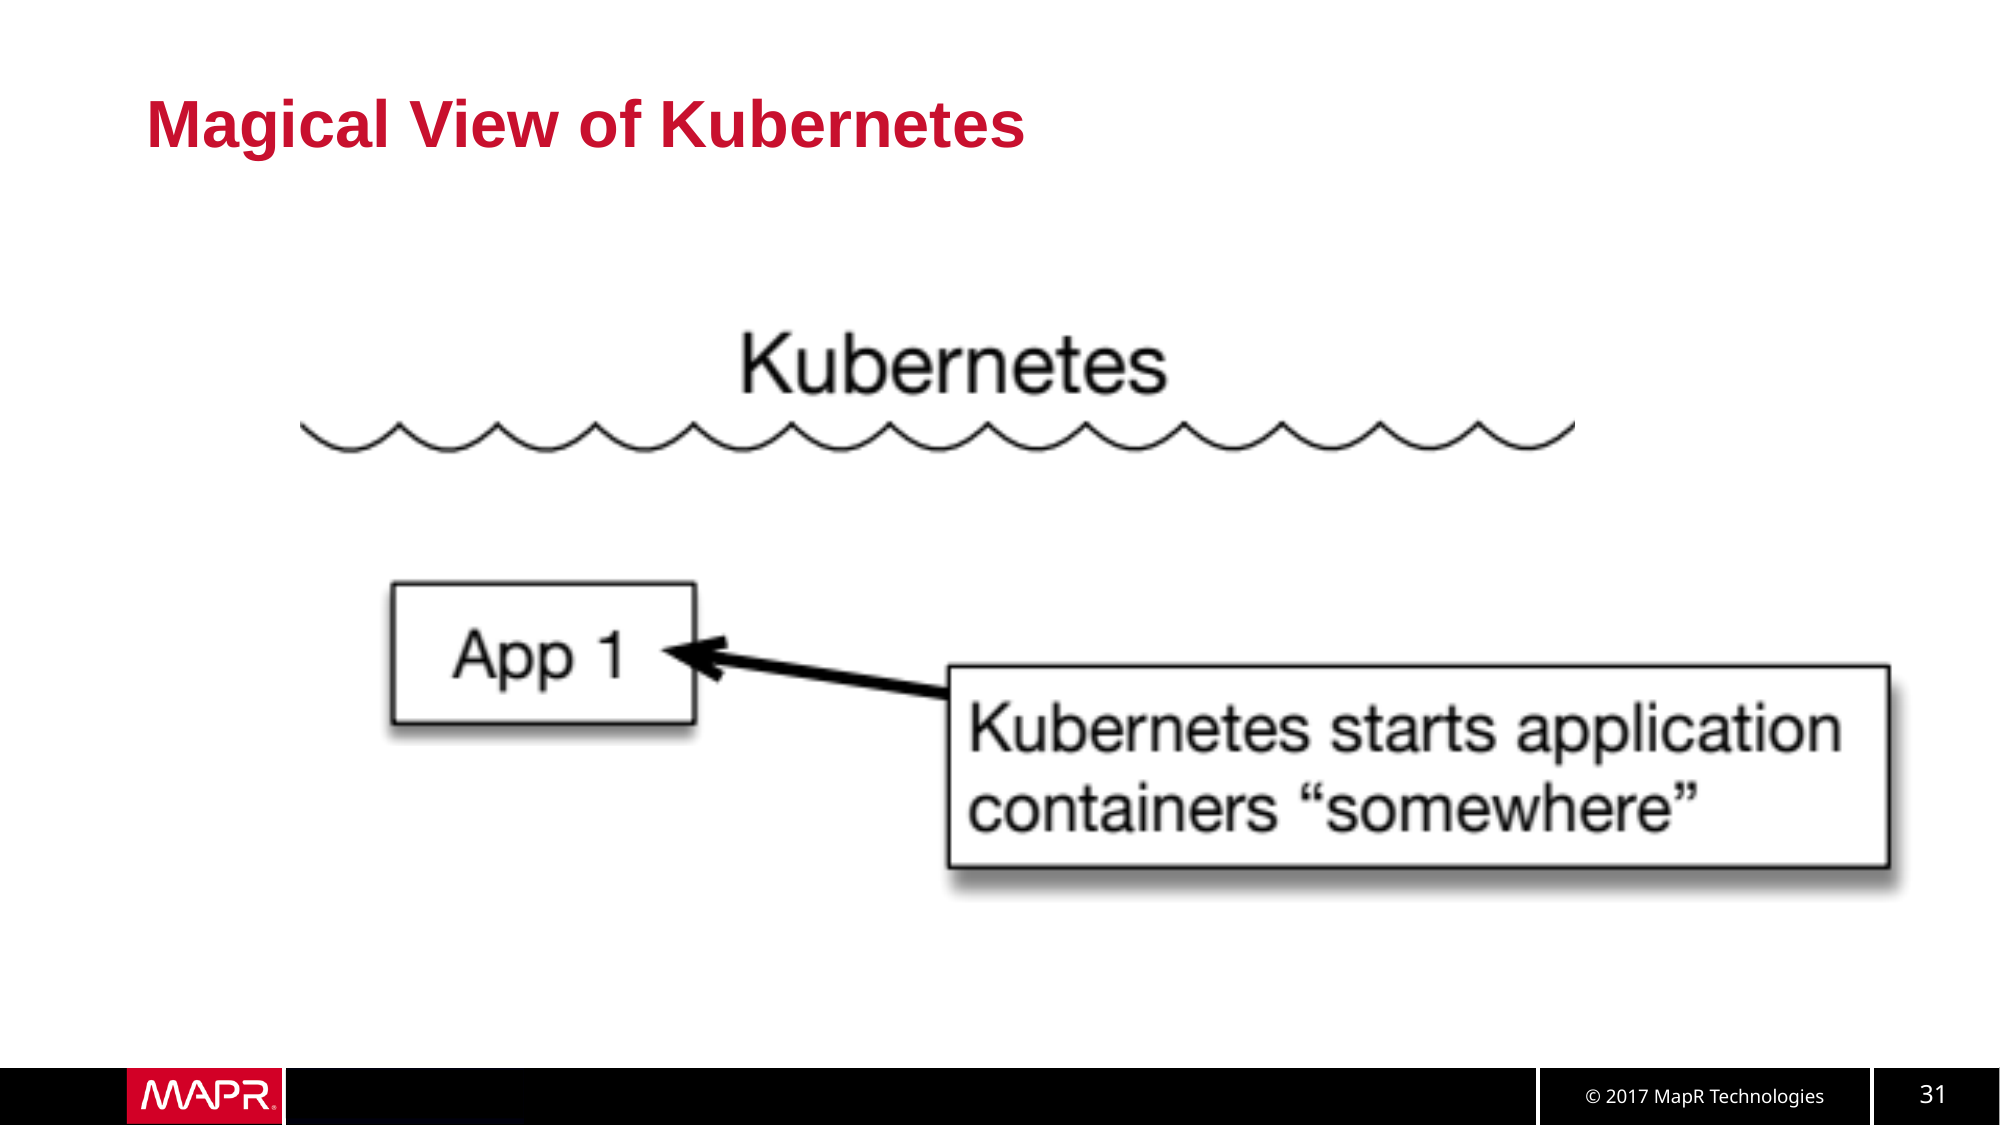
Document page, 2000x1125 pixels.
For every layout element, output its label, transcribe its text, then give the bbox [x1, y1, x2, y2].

picture [299, 299, 1915, 903]
picture [103, 1068, 282, 1125]
title Magical View of Kubernetes [126, 45, 1933, 197]
picture [286, 1119, 524, 1125]
